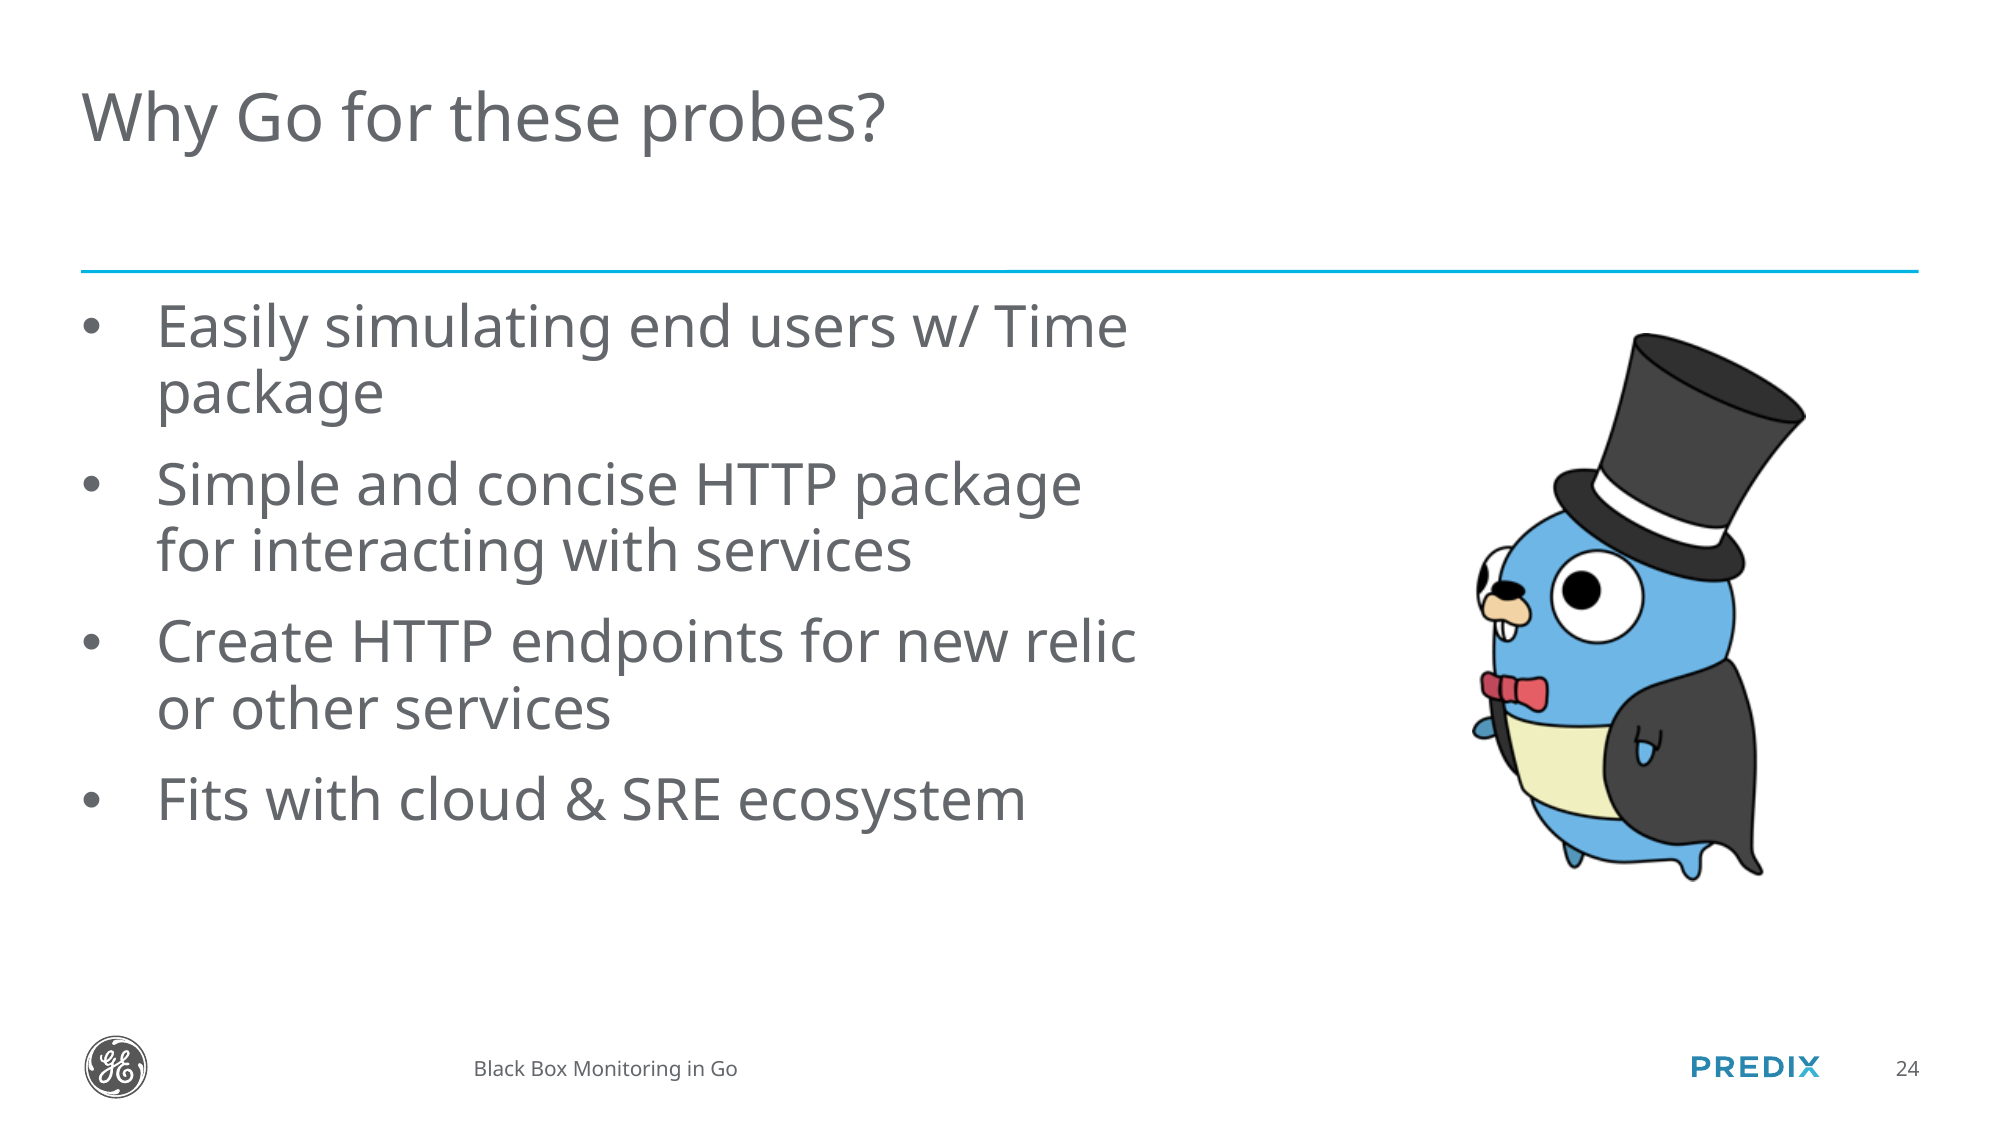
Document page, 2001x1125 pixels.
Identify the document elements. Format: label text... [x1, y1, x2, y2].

list Easily simulating end users w/ Time package Simple and concise HTTP package for interacting with services Create HTTP endpoints for new relic or other services Fits with cloud & SRE ecosystem [81, 294, 1164, 998]
footer Black Box Monitoring in Go [208, 1055, 738, 1086]
slide_number 24 [1865, 1055, 1920, 1086]
title Why Go for these probes? [81, 83, 1919, 234]
picture [1471, 332, 1806, 883]
